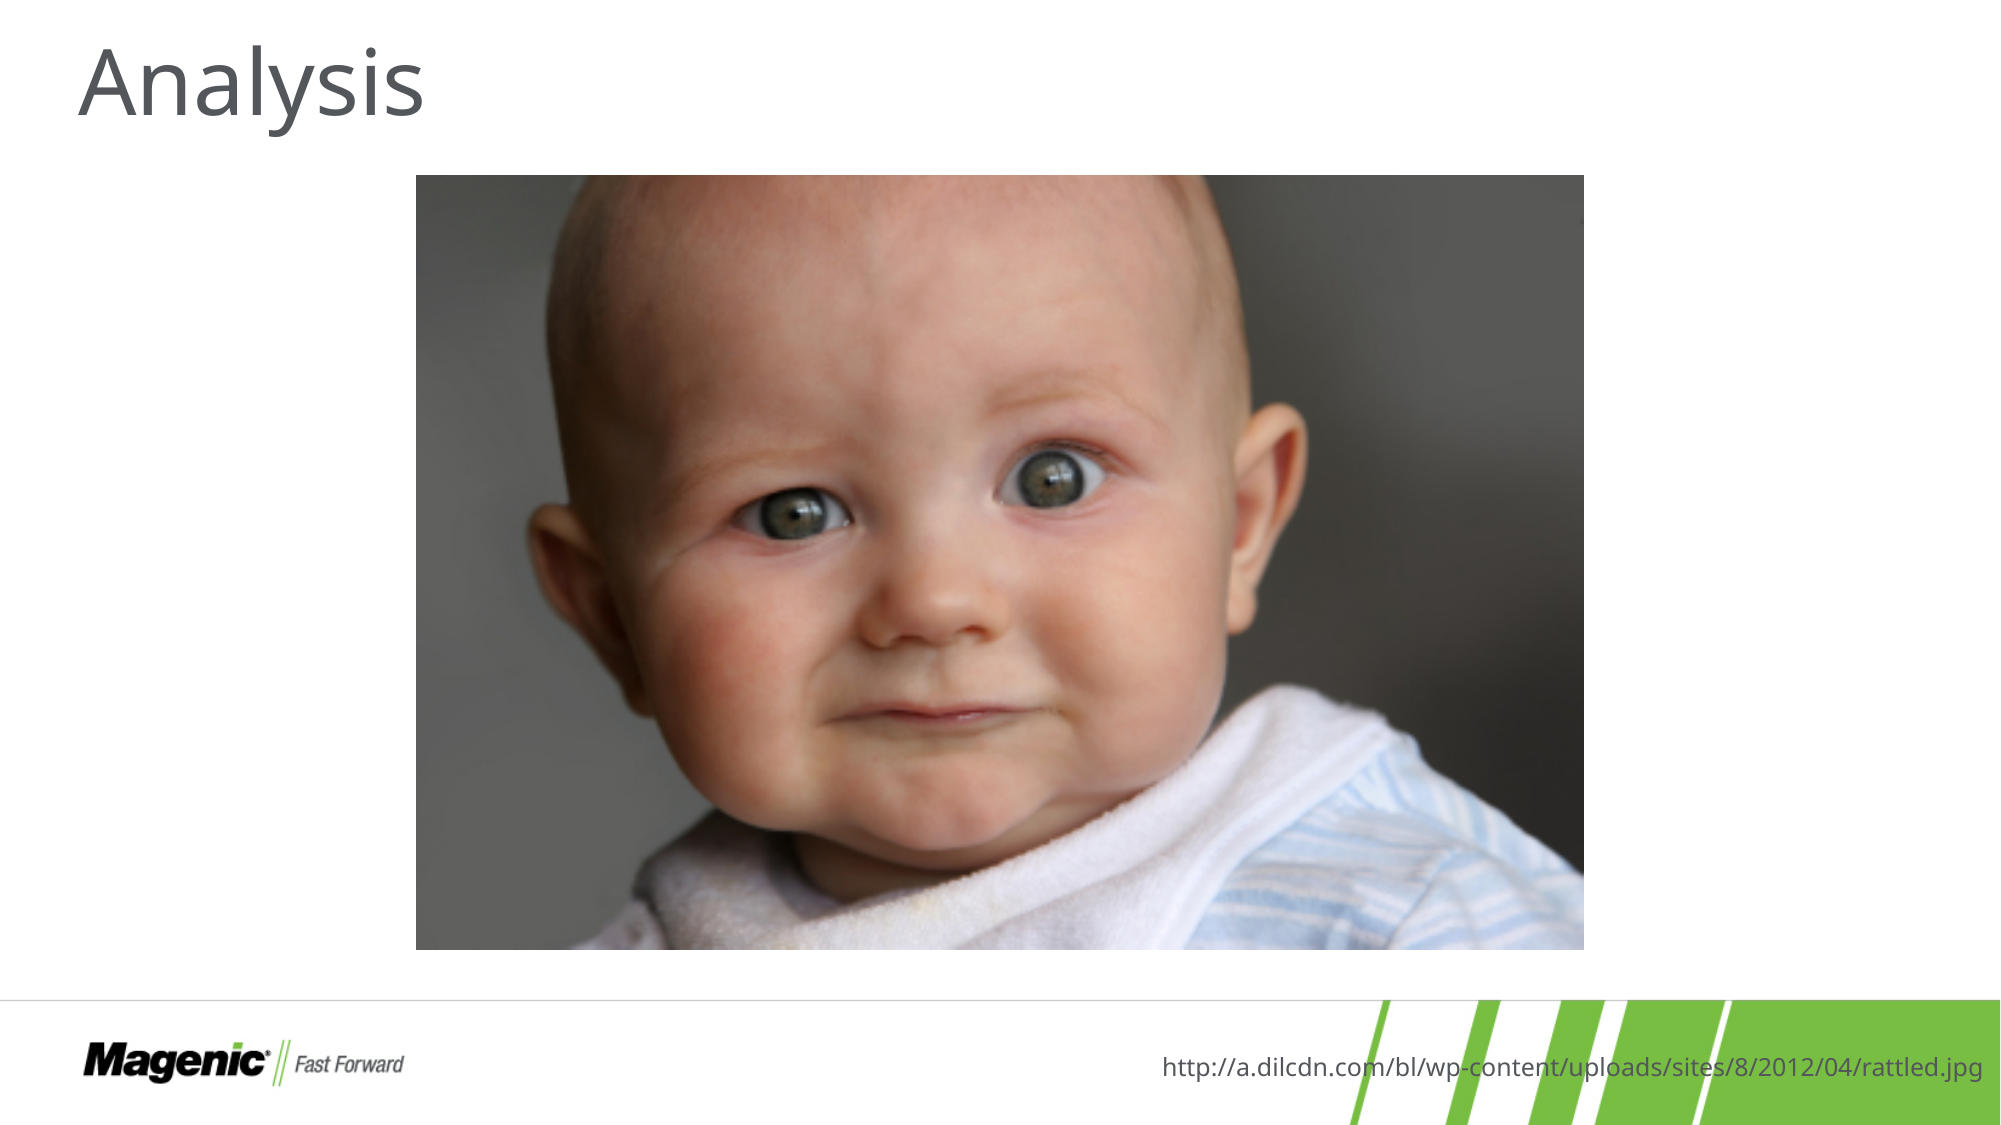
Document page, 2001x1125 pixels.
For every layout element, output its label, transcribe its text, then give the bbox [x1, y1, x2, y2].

title Analysis [63, 41, 1938, 131]
text_box http://a.dilcdn.com/bl/wp-content/uploads/sites/8/2012/04/rattled.jpg [708, 1029, 2000, 1104]
picture [0, 0, 2001, 1125]
